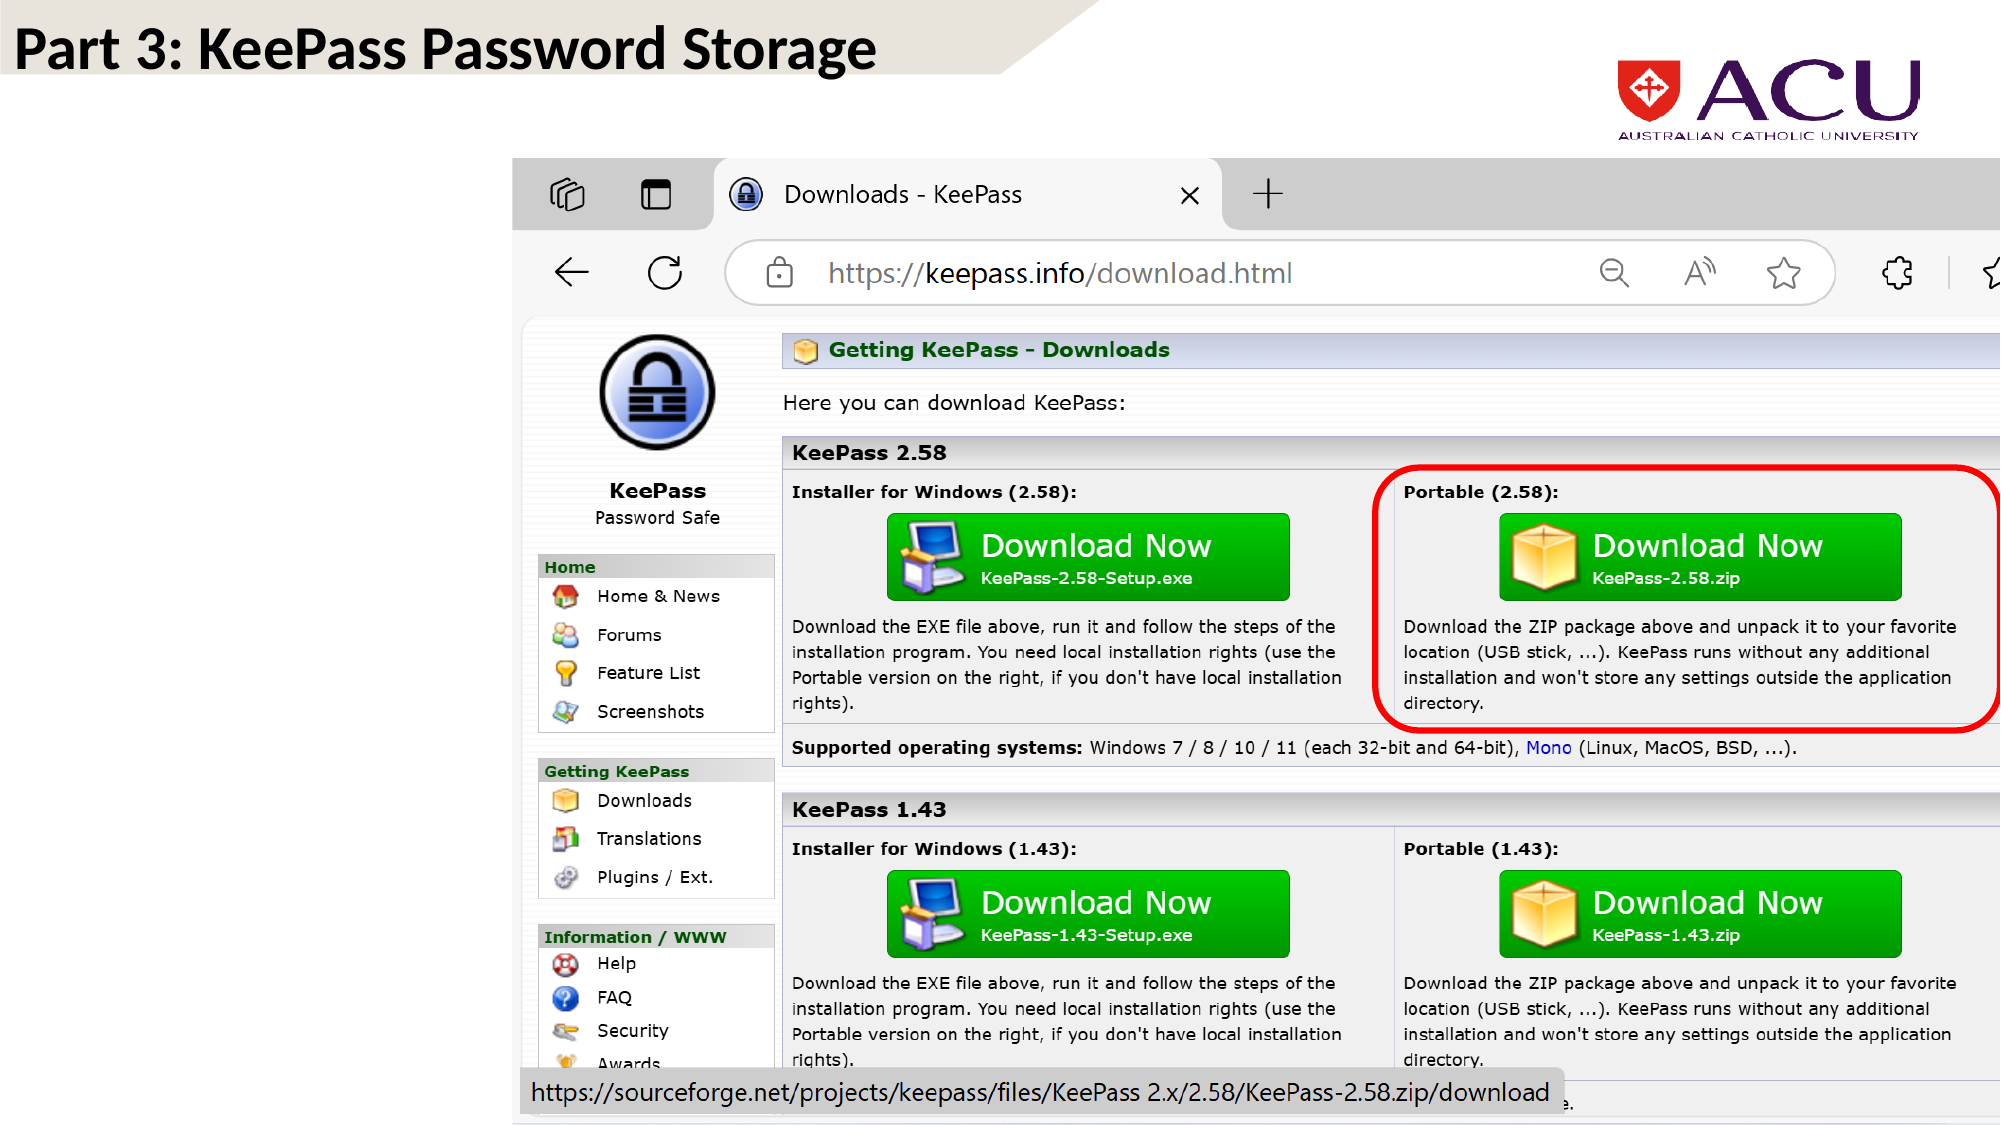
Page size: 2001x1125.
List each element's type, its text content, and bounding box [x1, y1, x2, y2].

picture [512, 158, 2000, 1125]
picture [1618, 90, 1920, 140]
text_box Part 3: KeePass Password Storage [0, 0, 2000, 90]
